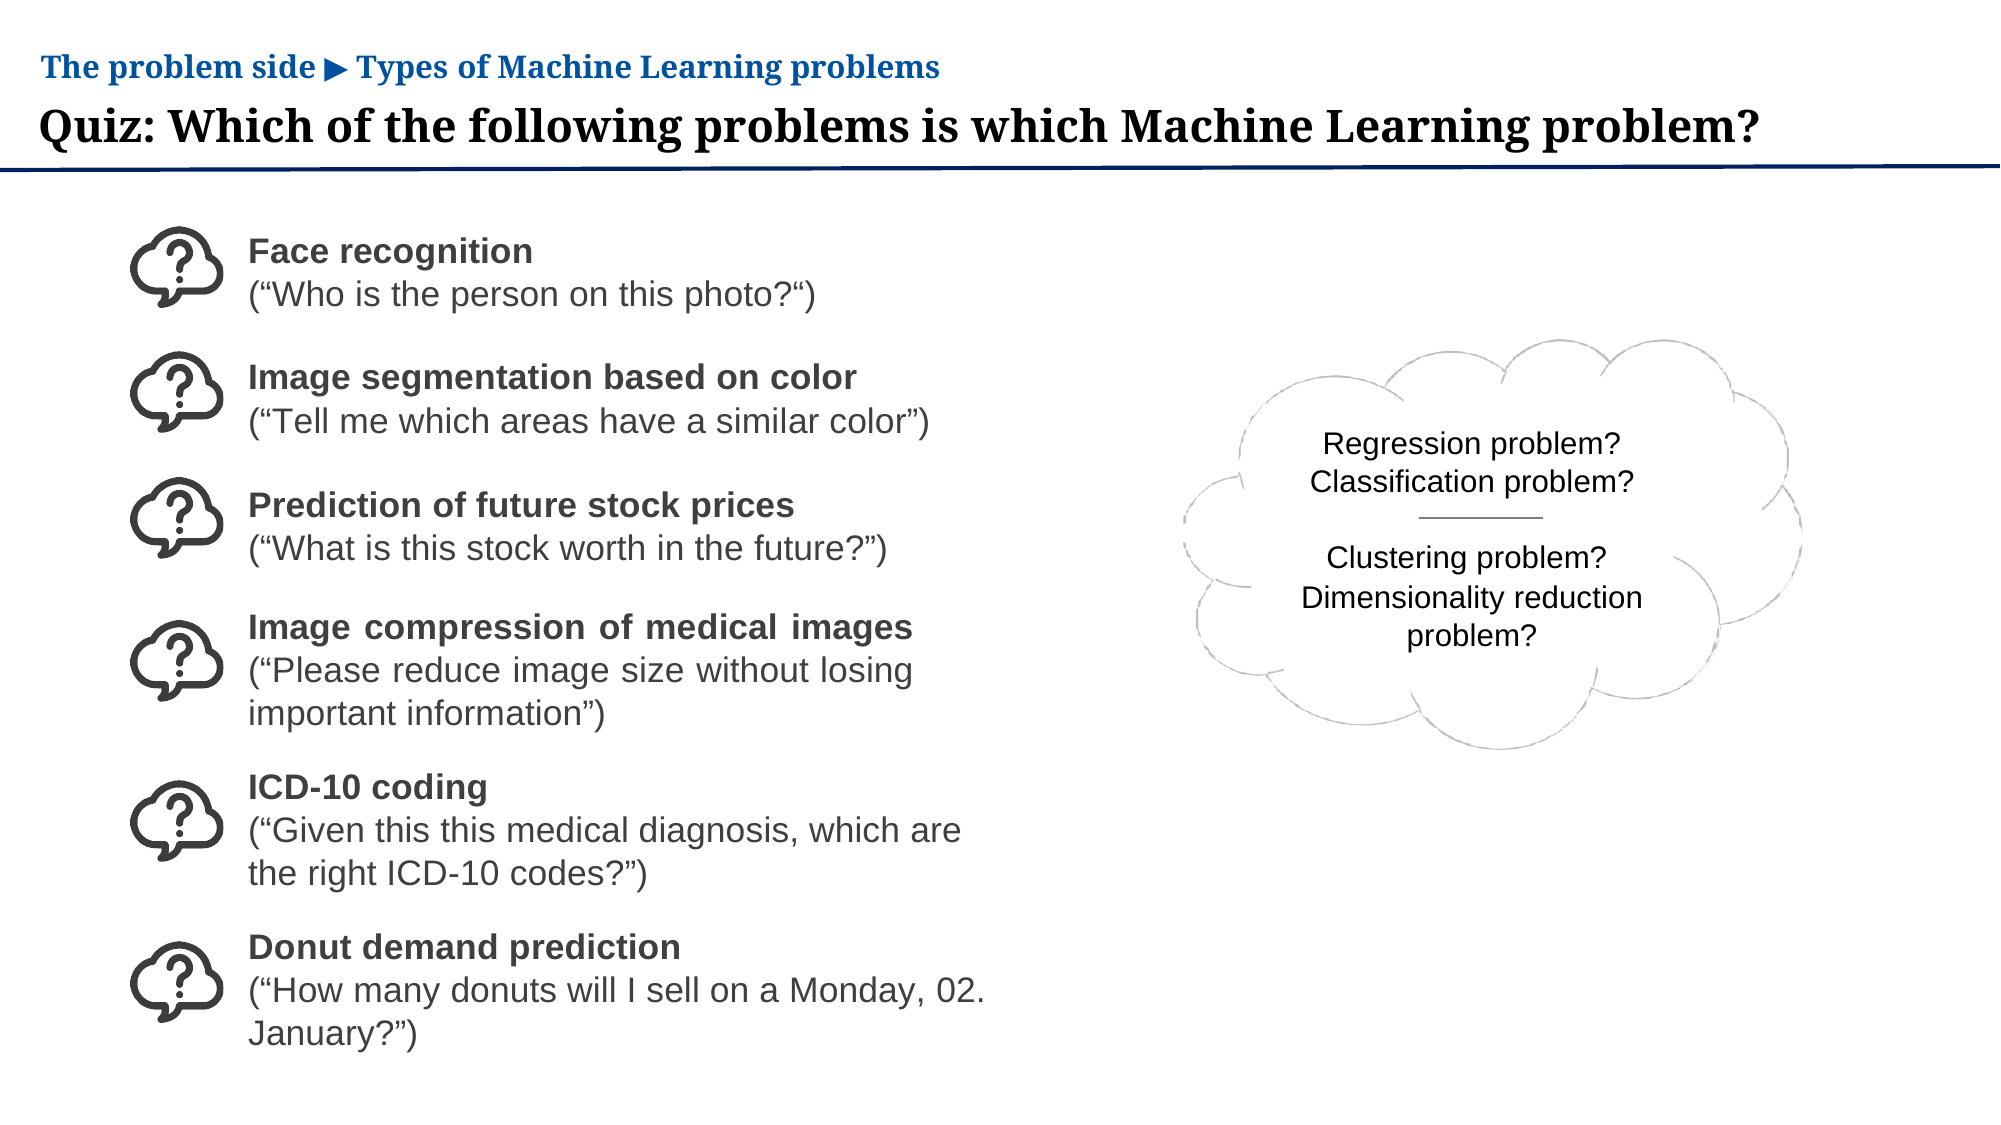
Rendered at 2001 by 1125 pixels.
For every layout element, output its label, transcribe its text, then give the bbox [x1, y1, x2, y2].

text_box Face recognition (“Who is the person on this photo?“) Image segmentation based on color (“Tell me which areas have a similar color”) Prediction of future stock prices (“What is this stock worth in the future?”) Image compression of medical images (“Please reduce image size without losing important information”) ICD-10 coding (“Given this this medical diagnosis, which are the right ICD-10 codes?”) Donut demand prediction (“How many donuts will I sell on a Monday, 02. January?”) [246, 227, 993, 1053]
text_box [130, 941, 224, 1023]
text_box [130, 477, 224, 559]
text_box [0, 166, 2000, 170]
text_box [130, 620, 224, 702]
text_box Quiz: Which of the following problems is which Machine Learning problem? [36, 102, 1813, 152]
text_box The problem side ▶ Types of Machine Learning problems [38, 47, 1174, 85]
text_box [130, 351, 224, 433]
text_box [130, 780, 224, 862]
text_box [130, 226, 224, 308]
text_box Regression problem? Classification problem? Clustering problem? Dimensionality reduction problem? [1298, 423, 1646, 653]
text_box [1183, 339, 1802, 750]
